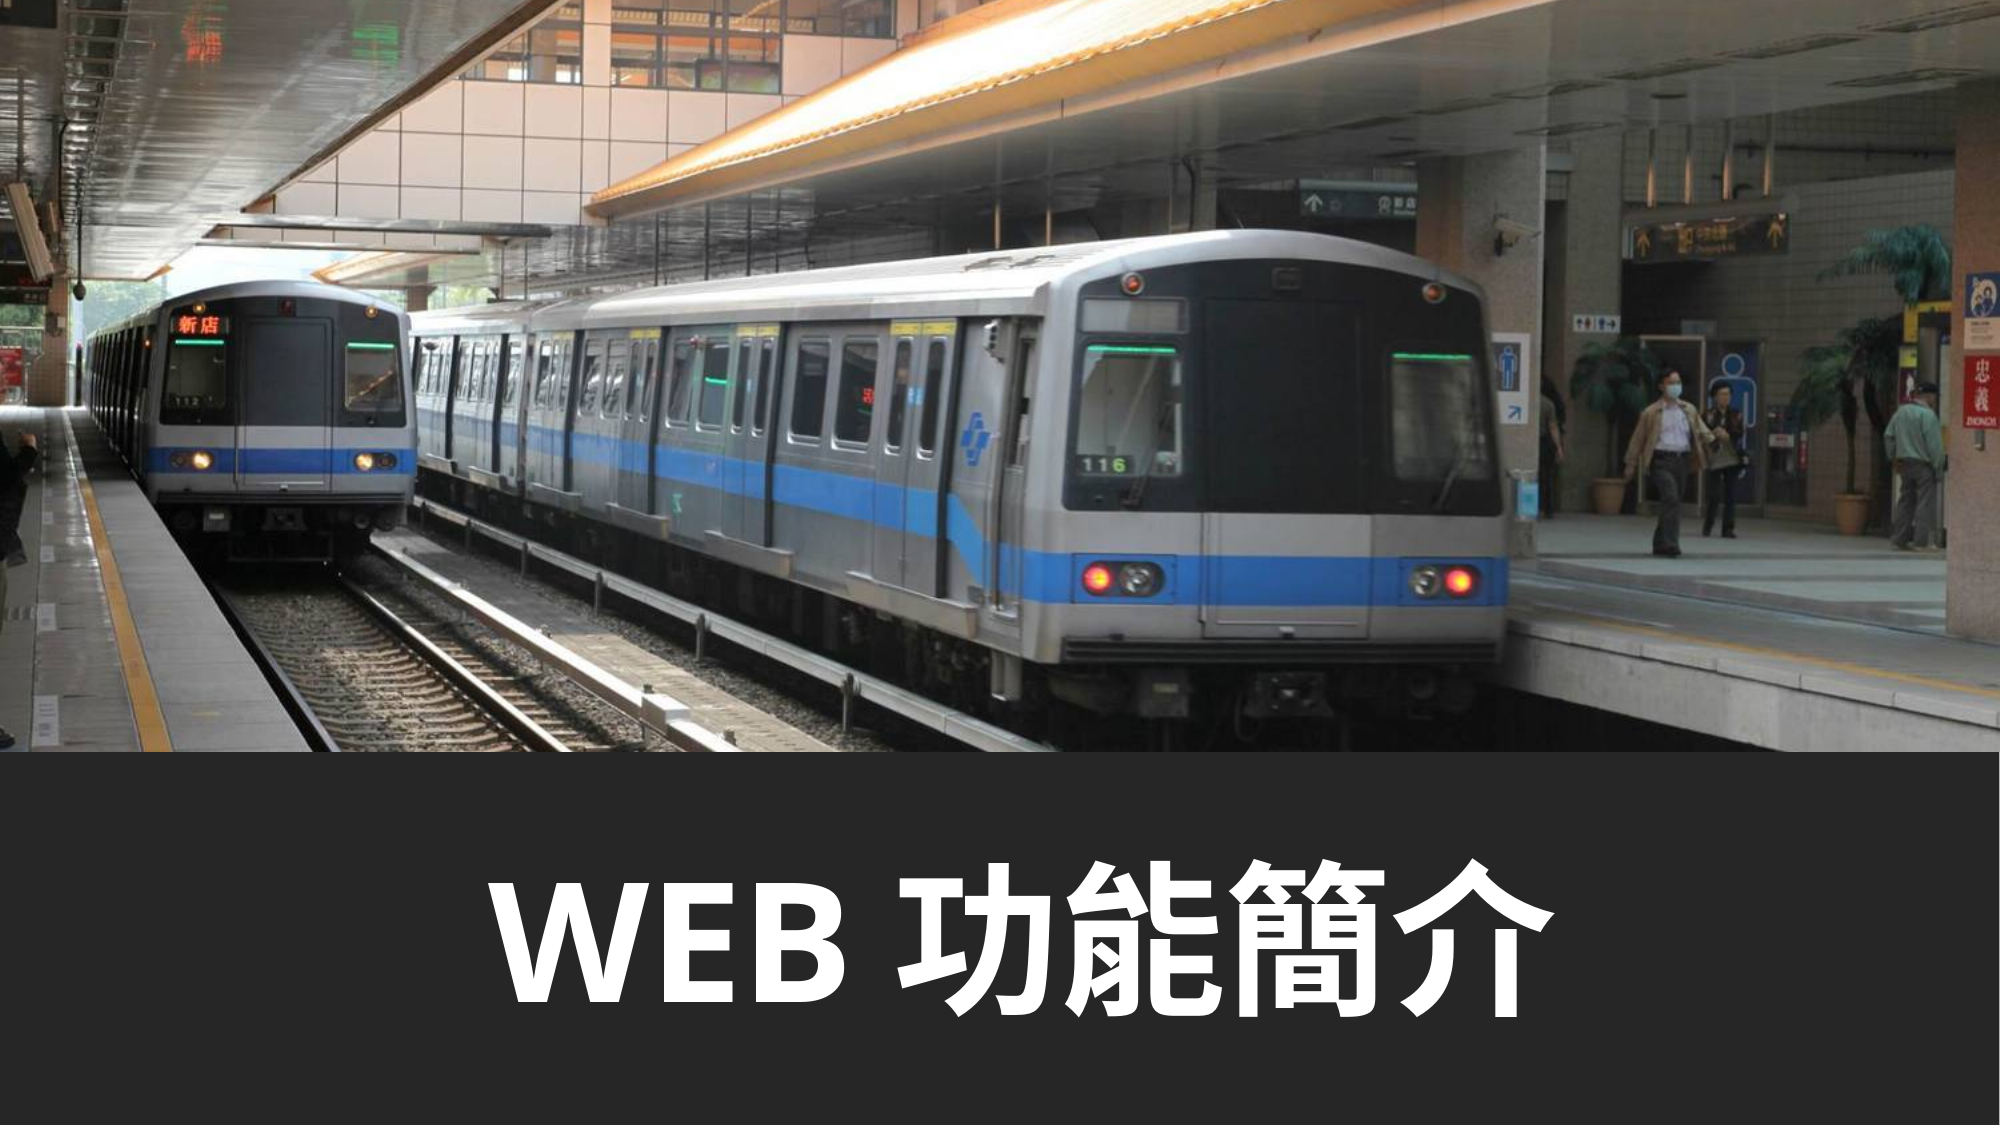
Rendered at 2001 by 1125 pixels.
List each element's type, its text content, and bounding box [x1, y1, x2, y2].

picture [0, 0, 2000, 752]
title WEB功能簡介 [130, 916, 1790, 1039]
